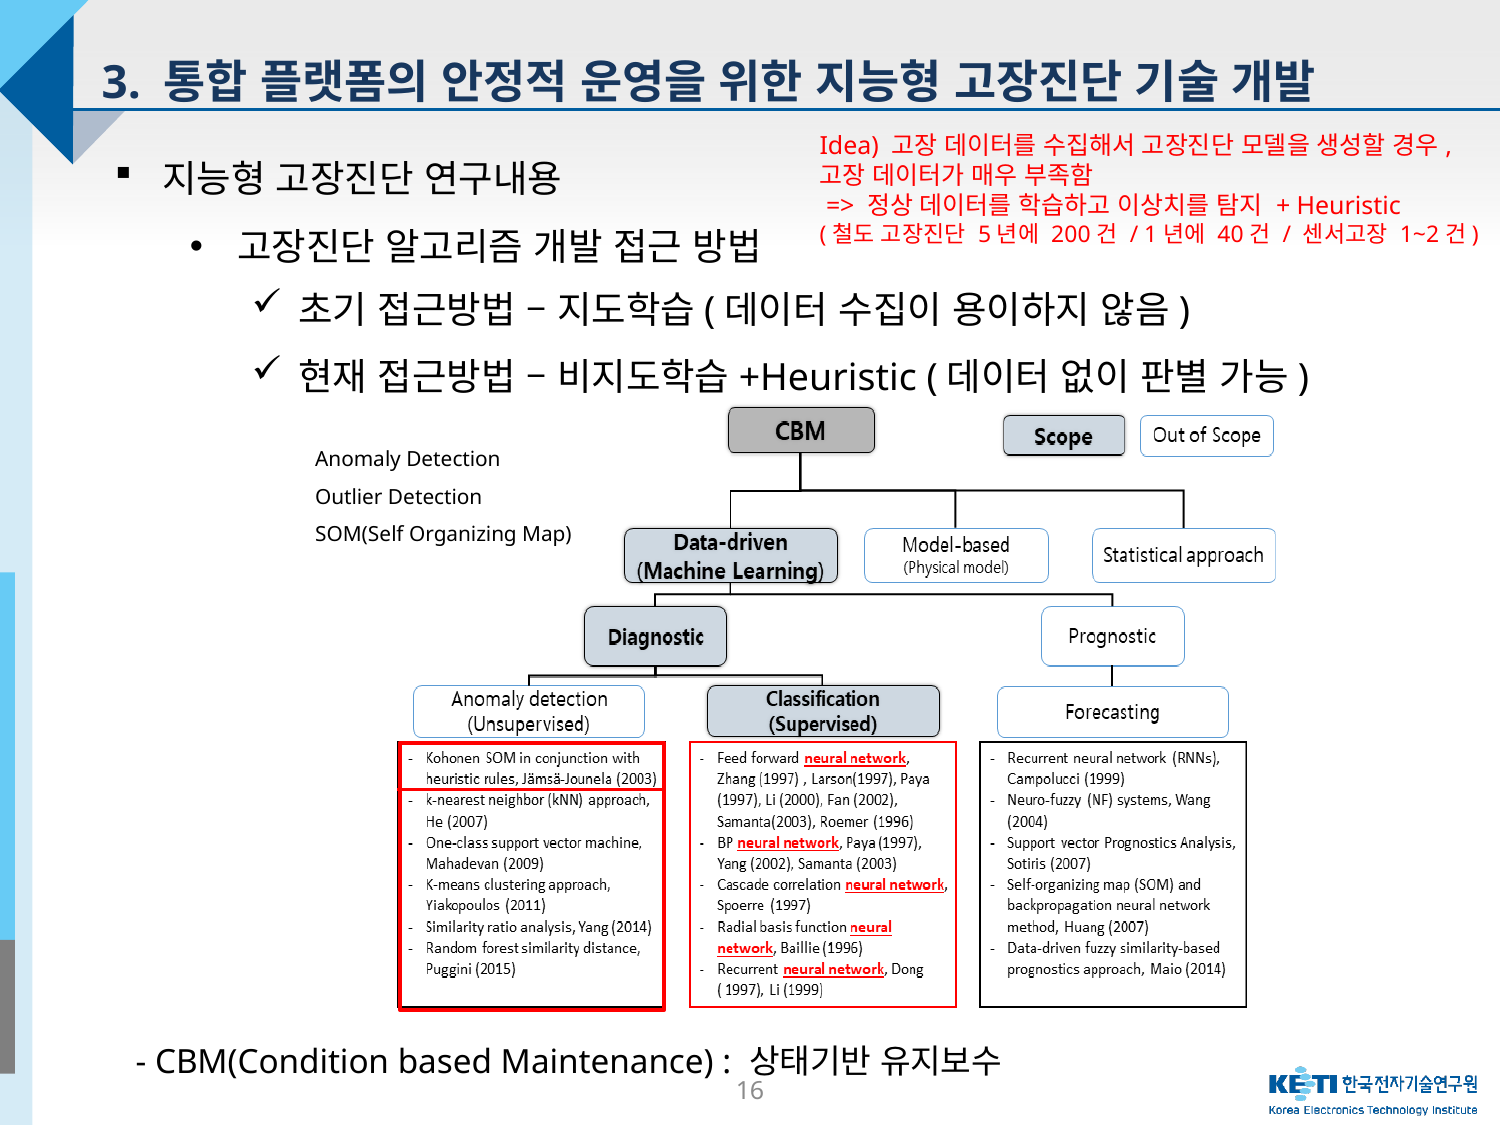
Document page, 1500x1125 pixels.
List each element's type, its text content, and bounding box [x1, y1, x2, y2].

text_box - CBM(Condition based Maintenance) : 상태기반 유지보수 [120, 1012, 1239, 1088]
text_box Idea) 고장 데이터를 수집해서 고장진단 모델을 생성할 경우, 고장 데이터가 매우 부족함 => 정상 데이터를 학습하고 이상치를 탐지 + Heuristic (철도 고장진단 5년에 200건 / 1년에 40건 / 센서고장 1~2건) [804, 122, 1500, 255]
text_box 3. 통합 플랫폼의 안정적 운영을 위한 지능형 고장진단 기술 개발 [86, 50, 1500, 111]
text_box 초기 접근방법 – 지도학습(데이터 수집이 용이하지 않음) 현재 접근방법 – 비지도학습+Heuristic (데이터 없이 판별 가능) [86, 255, 1473, 406]
picture [396, 400, 1276, 1011]
text_box 지능형 고장진단 연구내용 고장진단 알고리즘 개발 접근 방법 [100, 125, 804, 255]
picture [1246, 1060, 1500, 1125]
text_box Anomaly Detection Outlier Detection SOM(Self Organizing Map) [300, 426, 391, 554]
